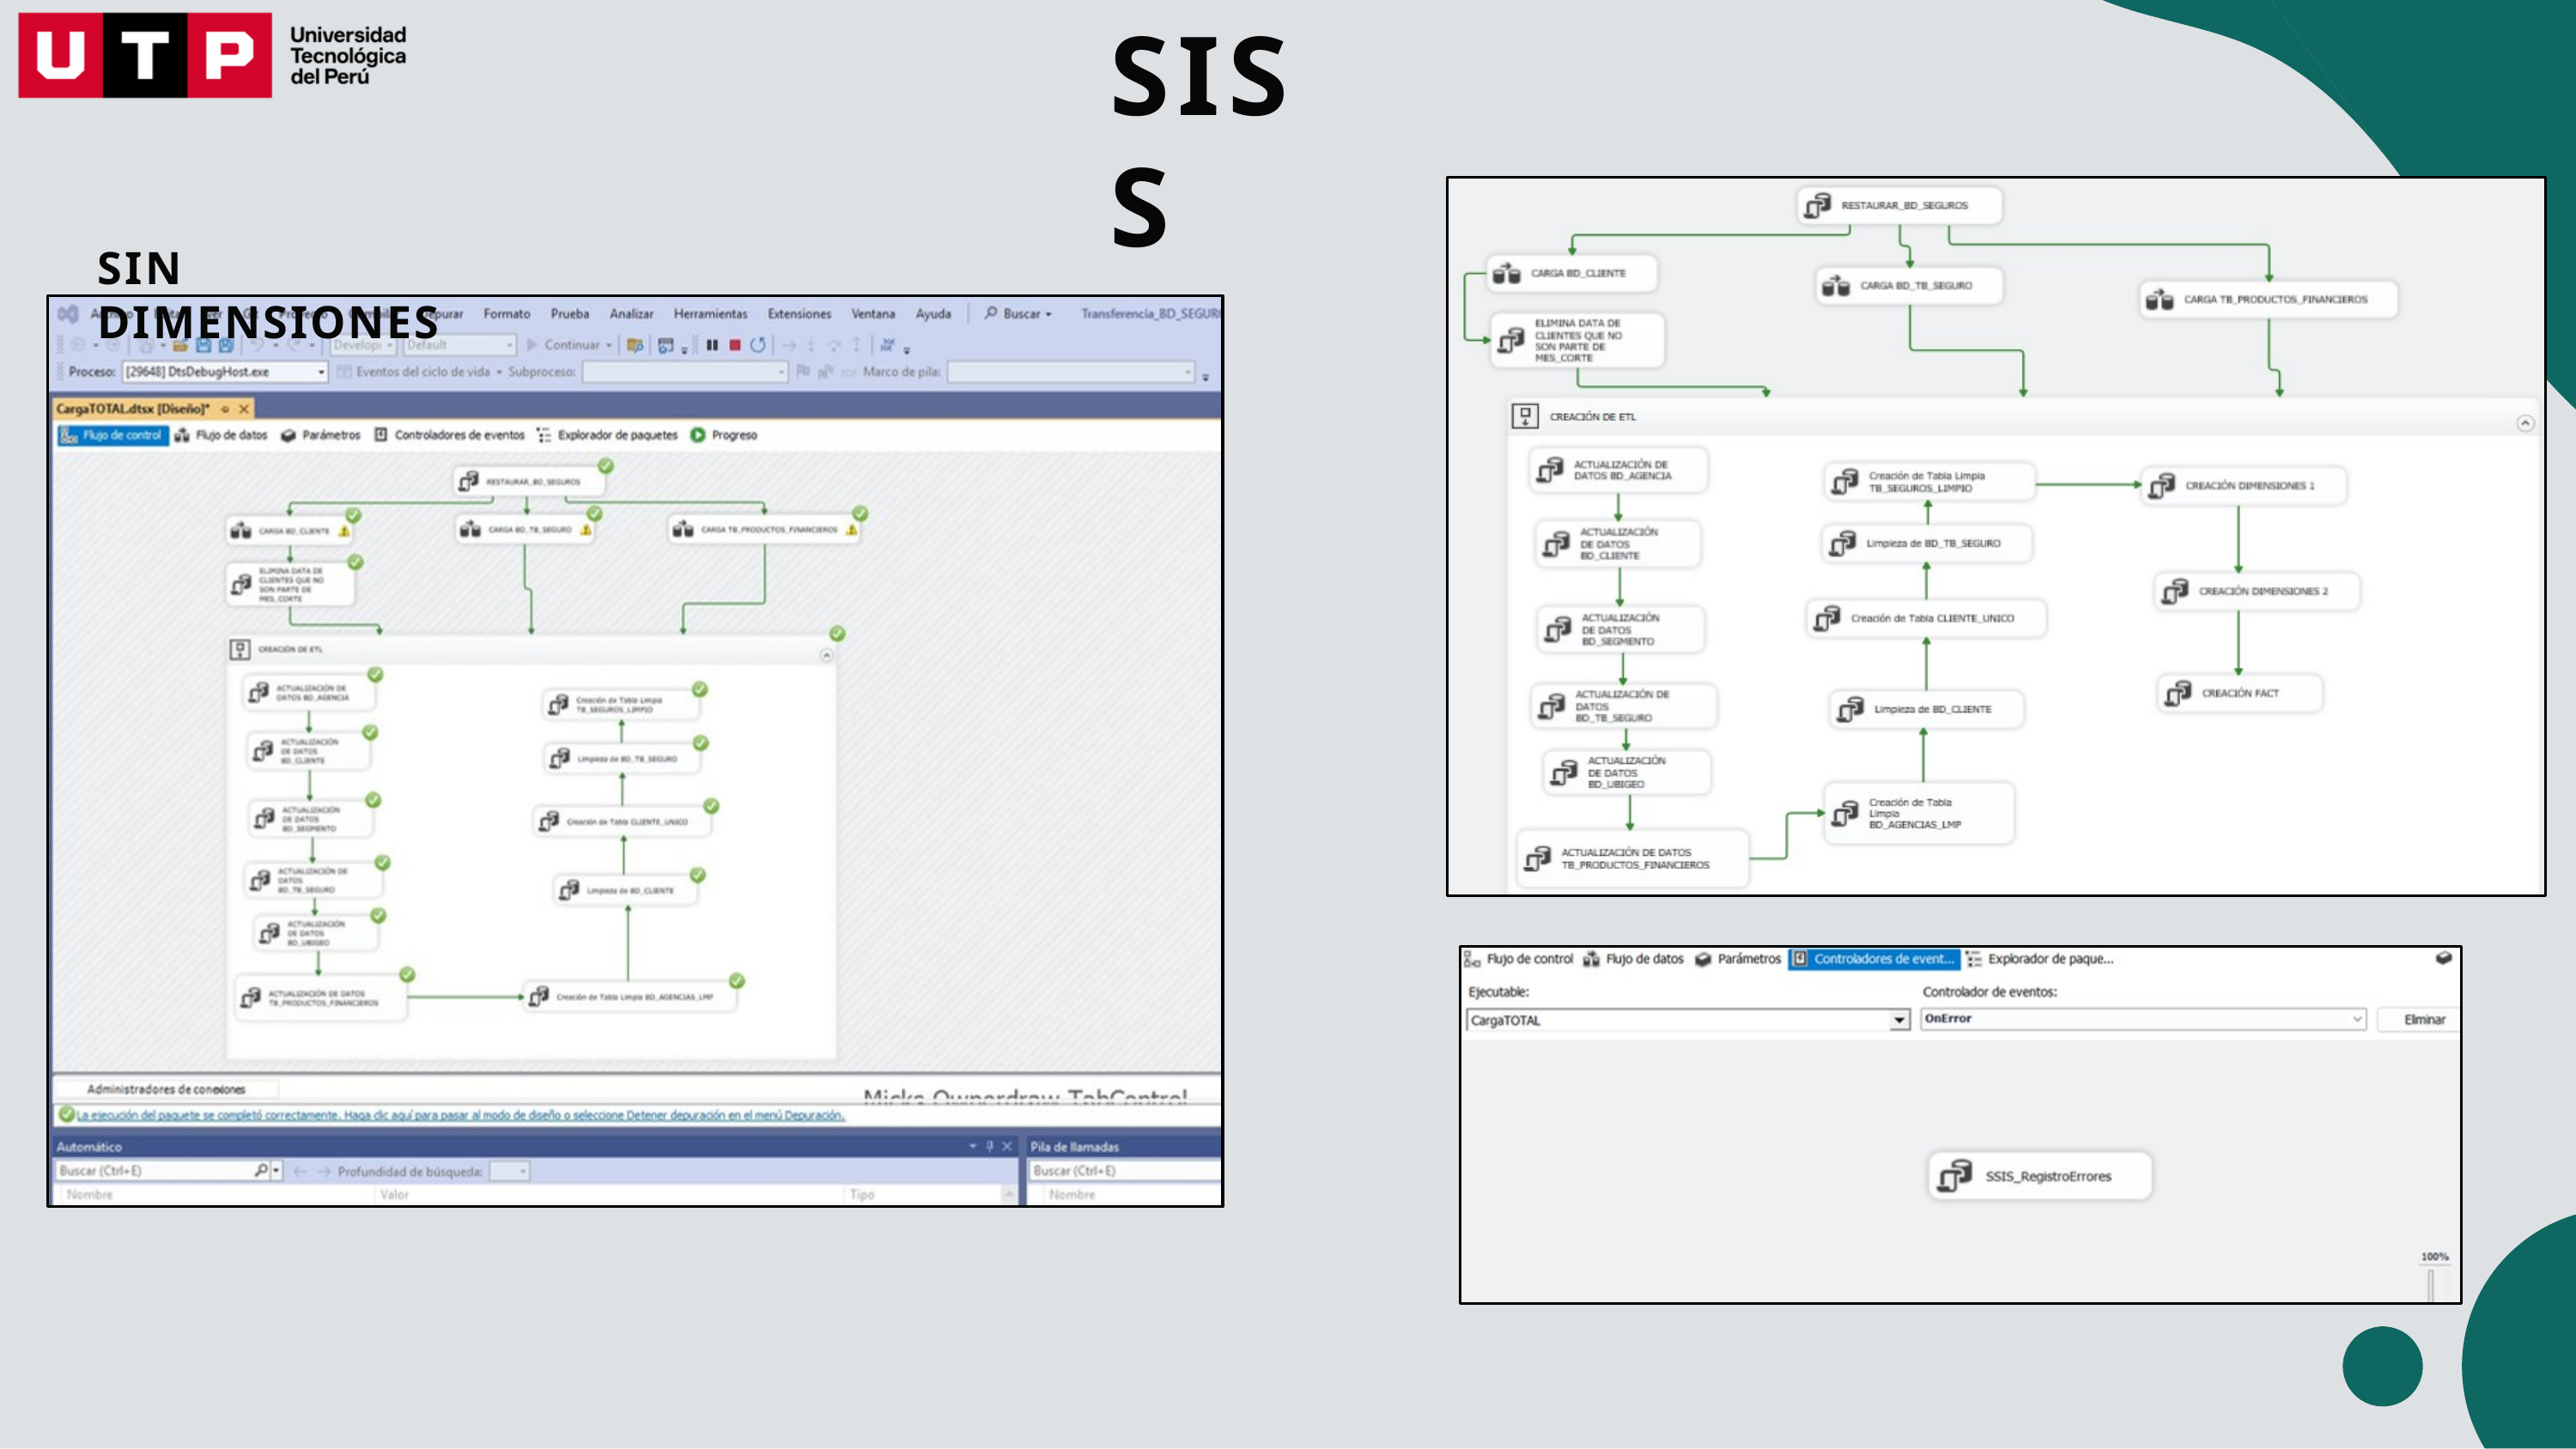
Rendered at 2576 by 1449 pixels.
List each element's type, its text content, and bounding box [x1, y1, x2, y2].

text_box SIN DIMENSIONES [95, 238, 489, 293]
picture [0, 0, 418, 108]
picture [1461, 948, 2460, 1302]
title SISS [1108, 4, 1346, 269]
picture [1449, 179, 2544, 894]
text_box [46, 294, 1224, 1209]
